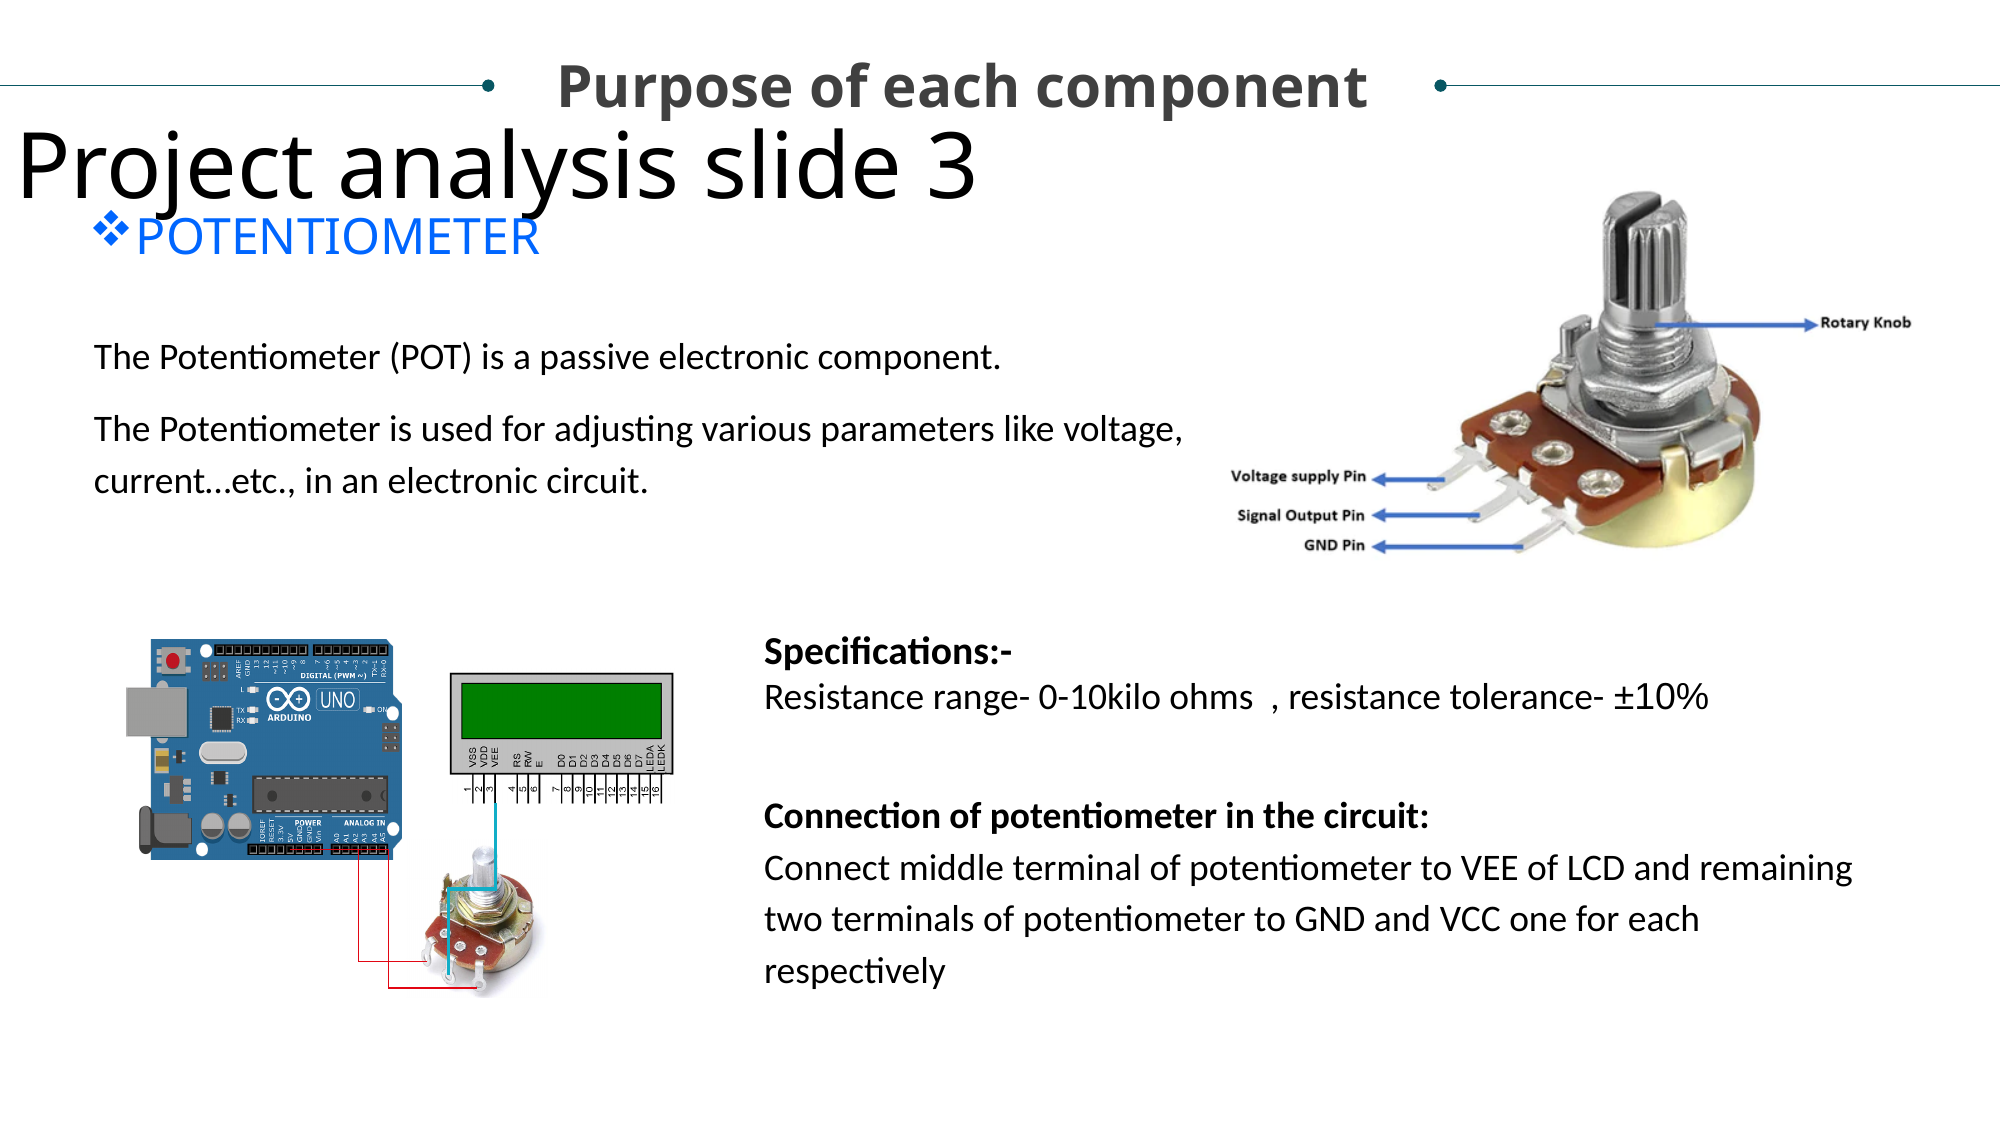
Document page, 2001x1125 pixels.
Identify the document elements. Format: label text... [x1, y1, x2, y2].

text_box Connection of potentiometer in the circuit: Connect middle terminal of potentiometer to VEE of LCD and remaining two terminals of potentiometer to GND and VCC one for each respectively [749, 783, 1894, 999]
text_box Specifications:- Resistance range- 0-10kilo ohms , resistance tolerance- ±10% [749, 617, 1755, 725]
text_box Purpose of each component [0, 56, 1925, 190]
text_box The Potentiometer (POT) is a passive electronic component. The Potentiometer is used for adjusting various parameters like voltage, current…etc., in an electronic circuit. [79, 317, 1211, 509]
title Project analysis slide 3 [0, 190, 1211, 278]
text_box POTENTIOMETER [74, 197, 687, 272]
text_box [126, 639, 675, 998]
picture [1211, 179, 1964, 584]
